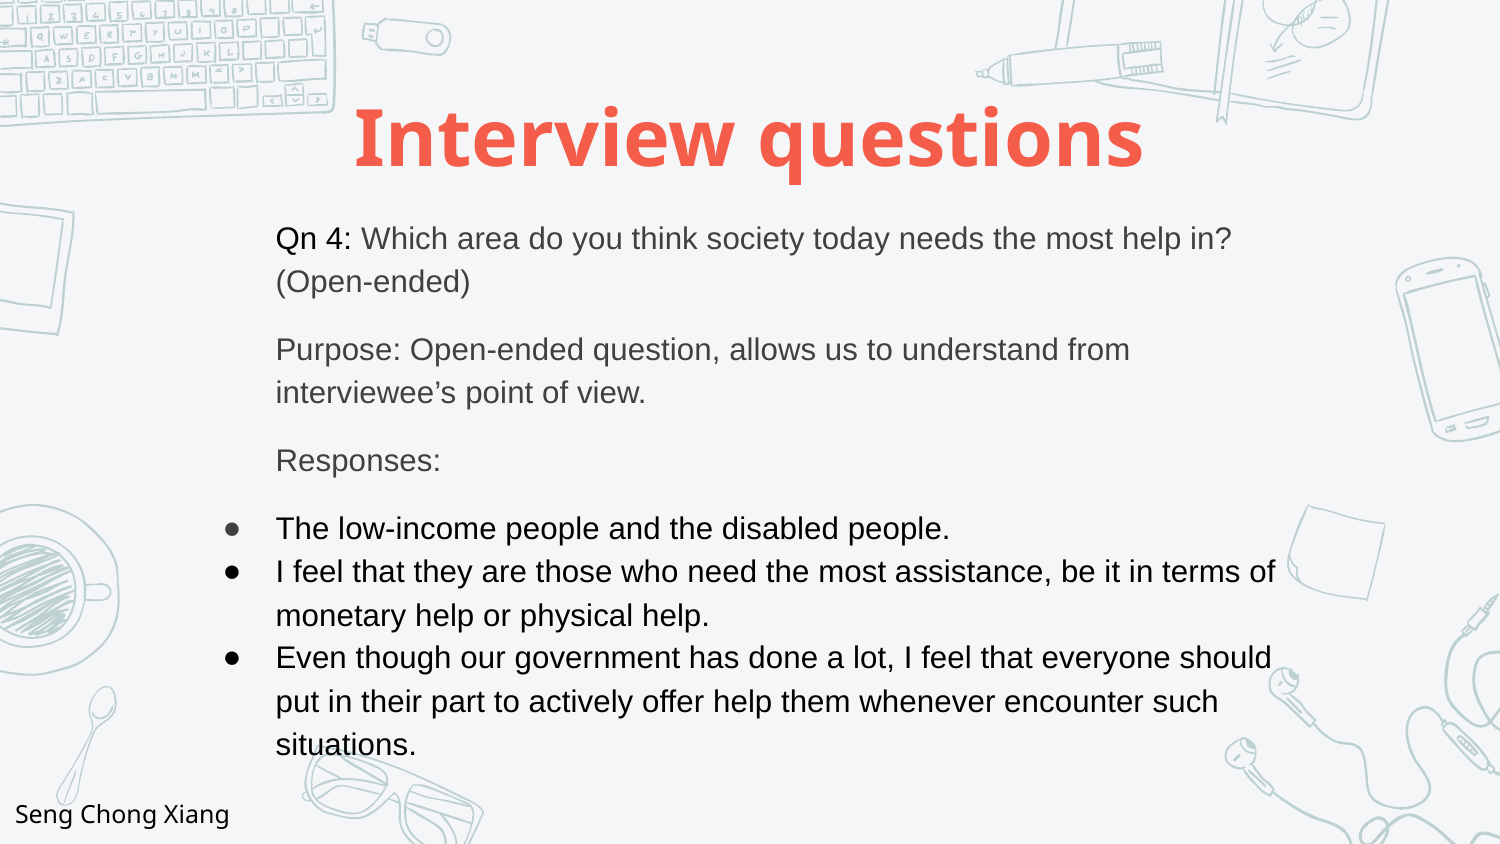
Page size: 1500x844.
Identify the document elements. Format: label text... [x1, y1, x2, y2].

title Interview questions [185, 102, 1315, 197]
text_box Seng Chong Xiang [0, 783, 337, 844]
list Qn 4: Which area do you think society today needs the most help in? (Open-ended) Purpose: Open-ended question, allows us to understand from interviewee’s point of view. Responses: The low-income people and the disabled people. I feel that they are those who need the most assistance, be it in terms of monetary help or physical help. Even though our government has done a lot, I feel that everyone should put in their part to actively offer help them whenever encounter such situations. [185, 197, 1315, 772]
